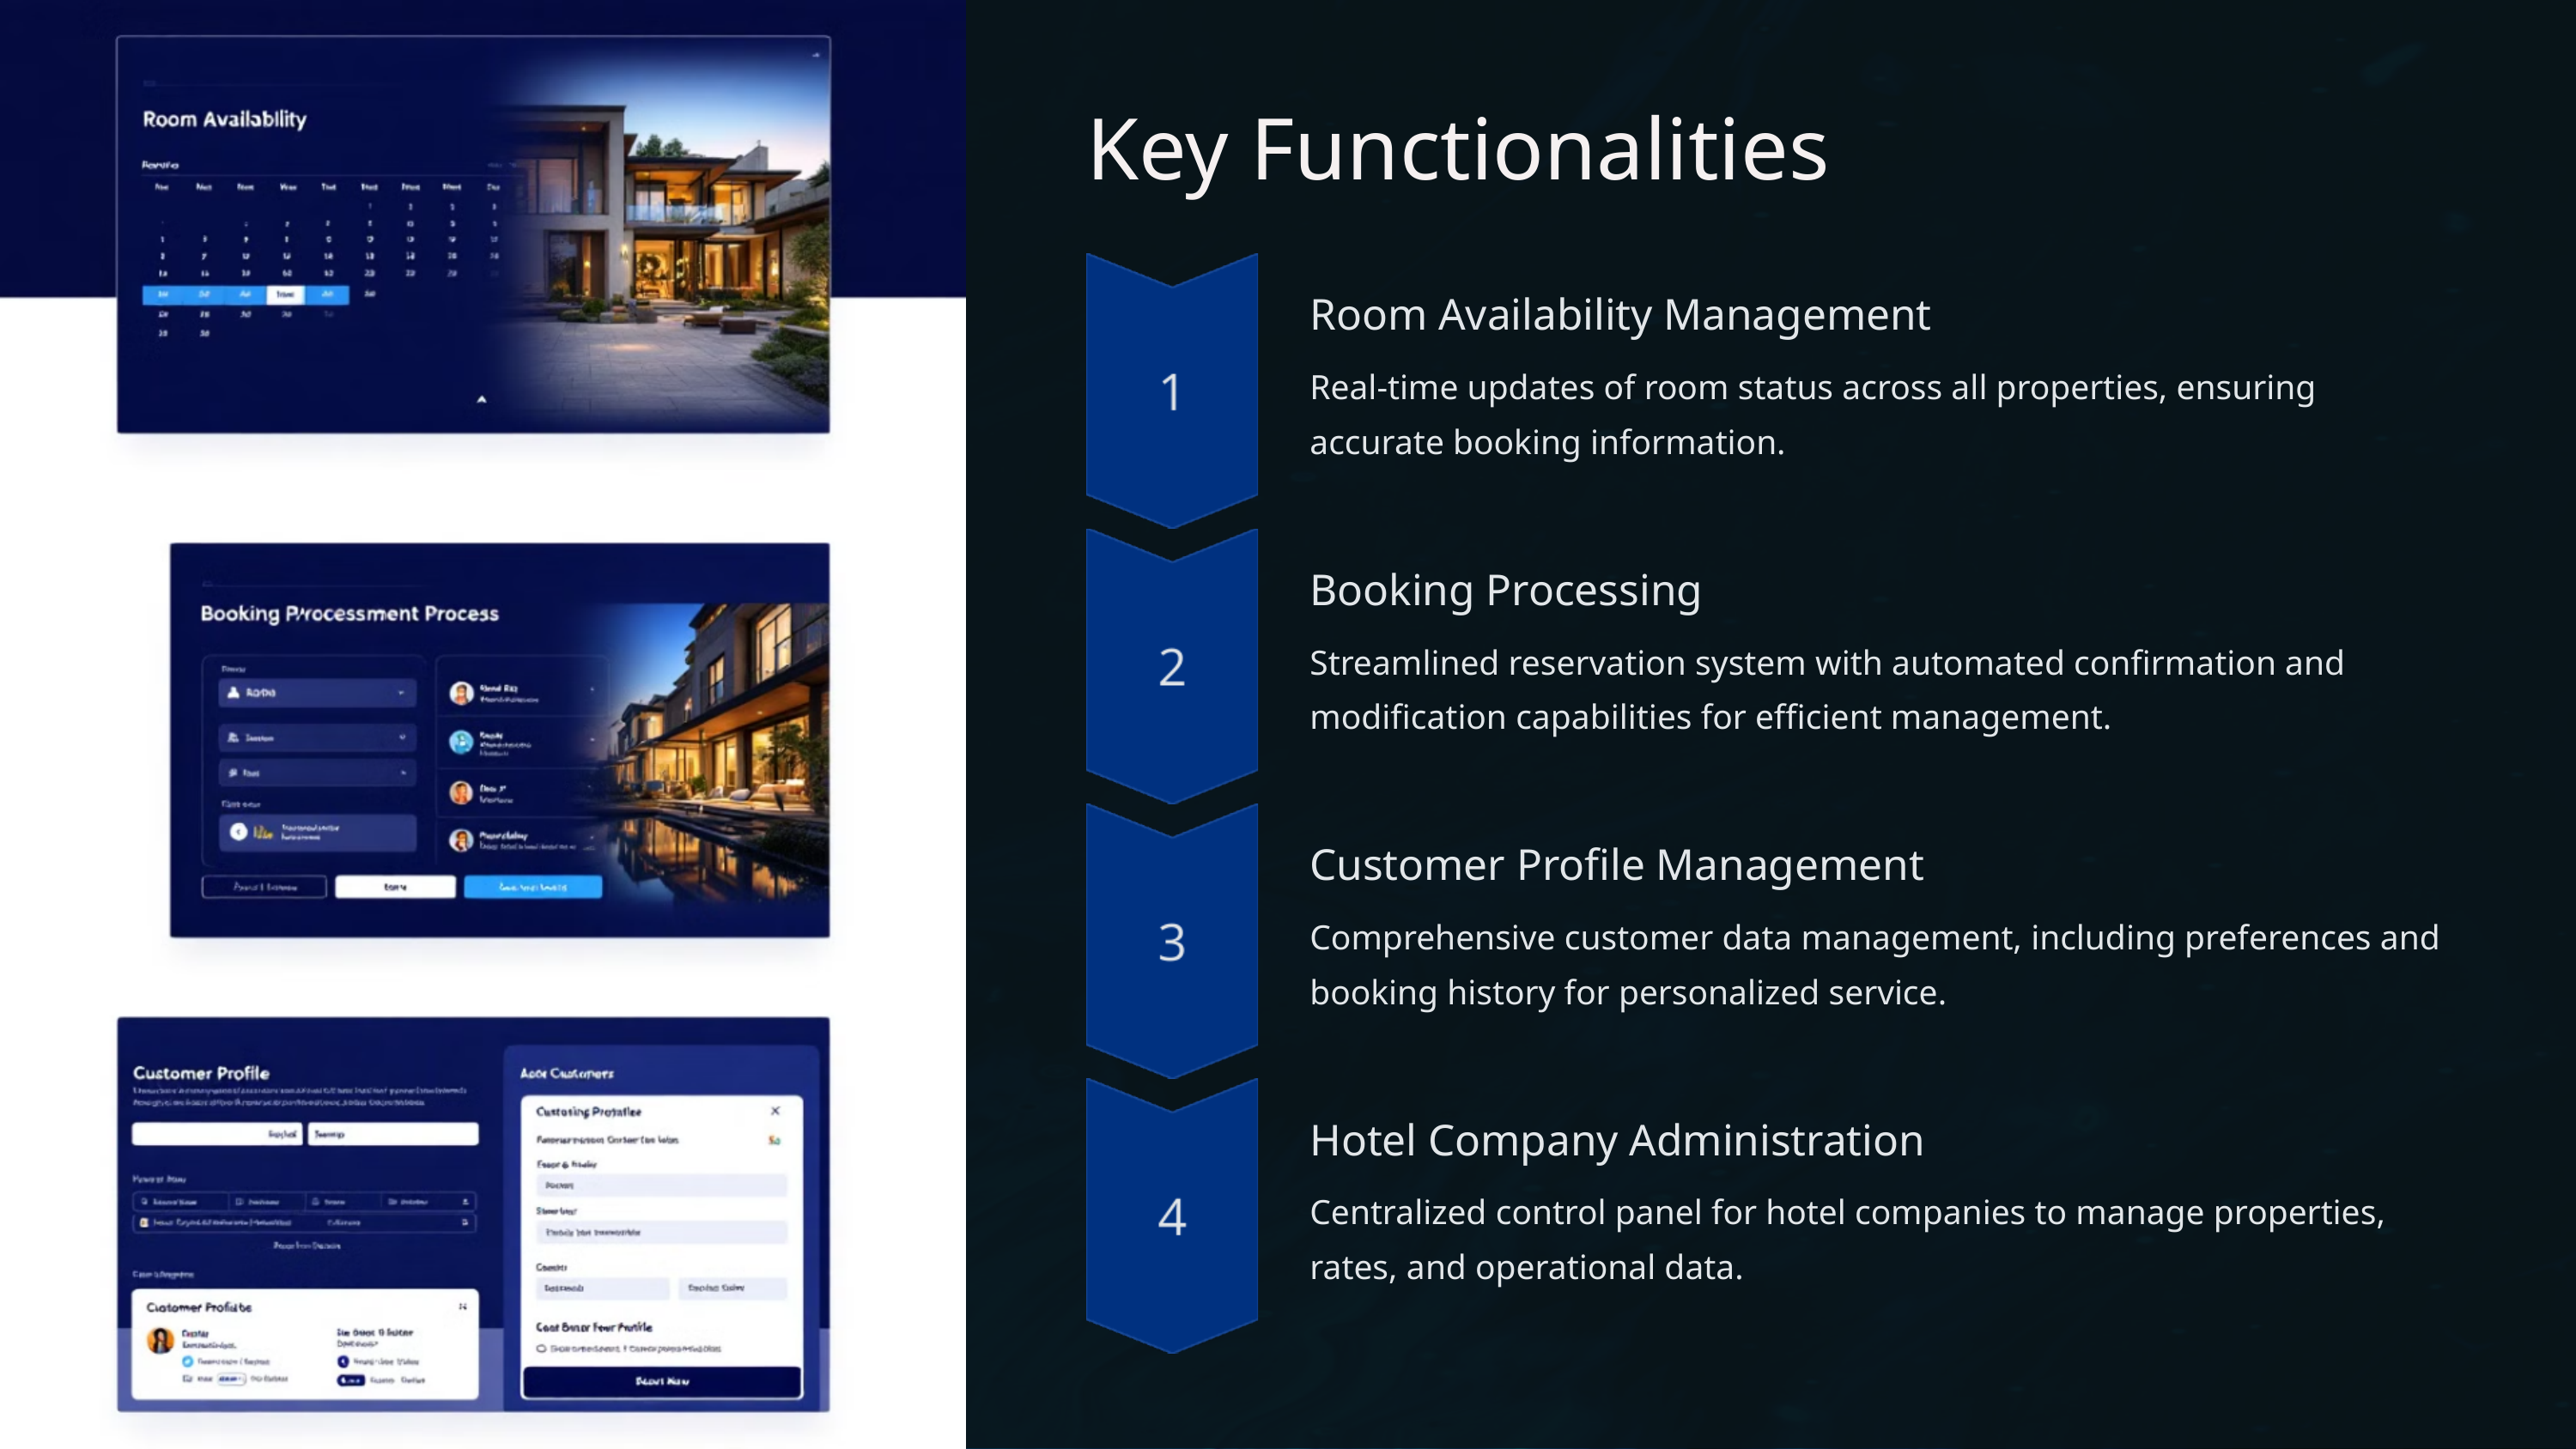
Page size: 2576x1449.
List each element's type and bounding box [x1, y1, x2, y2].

text_box [0, 0, 2576, 1449]
